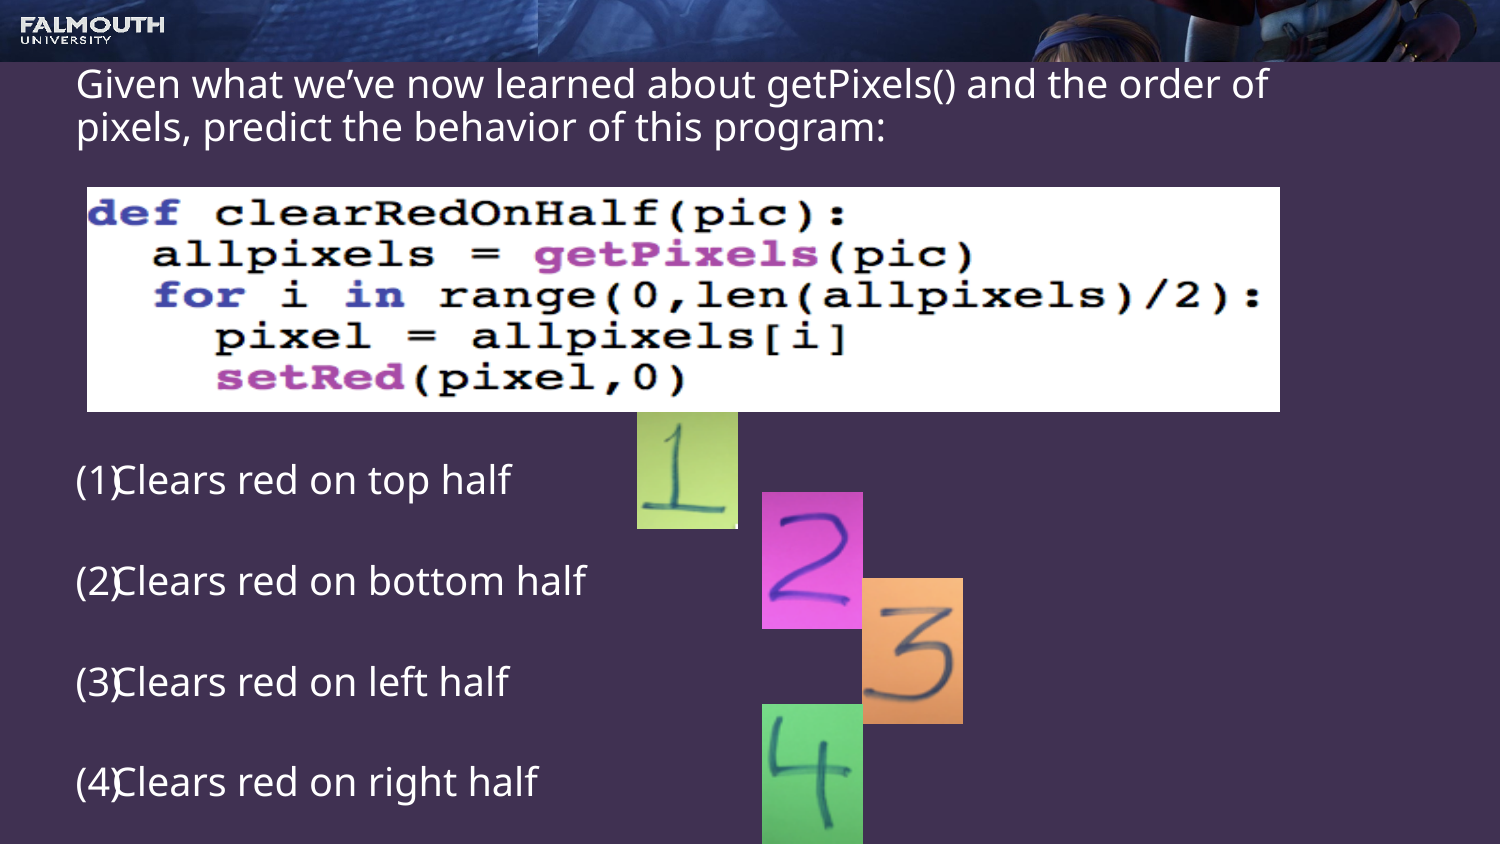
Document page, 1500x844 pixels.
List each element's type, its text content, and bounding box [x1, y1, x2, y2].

picture [0, 0, 1500, 62]
picture [762, 492, 963, 844]
list Given what we’ve now learned about getPixels() and the order of pixels, predict the behavior of this program: Clears red on top half Clears red on bottom half Clears red on left half Clears red on right half [60, 57, 1325, 821]
picture [87, 187, 1281, 529]
